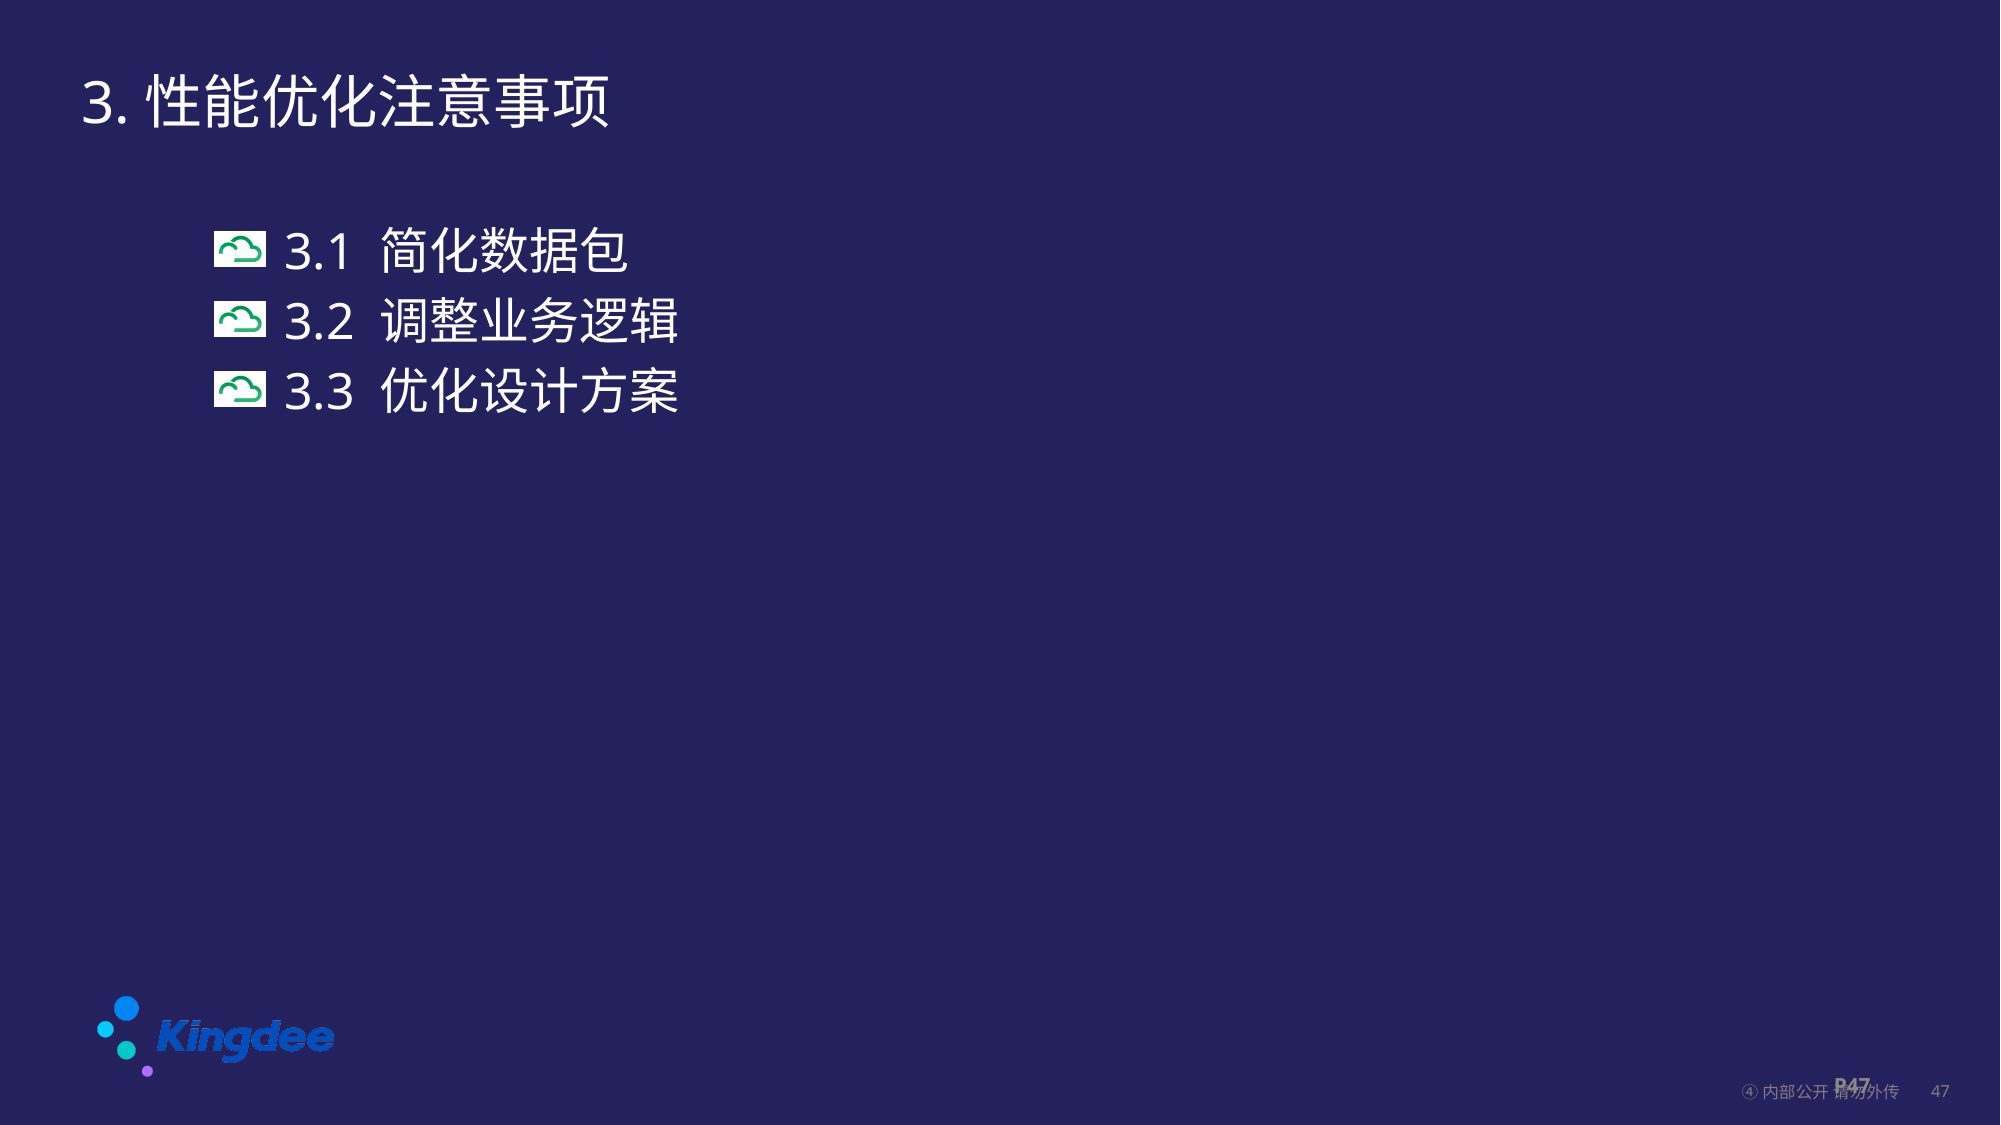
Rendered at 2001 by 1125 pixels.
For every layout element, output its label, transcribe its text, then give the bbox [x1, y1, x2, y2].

picture [97, 995, 334, 1077]
picture [214, 301, 266, 337]
picture [214, 231, 266, 267]
title 3.性能优化注意事项 [66, 49, 1532, 152]
list 3.1 简化数据包 3.2 调整业务逻辑 3.3 优化设计方案 [199, 211, 1316, 540]
picture [214, 371, 266, 407]
